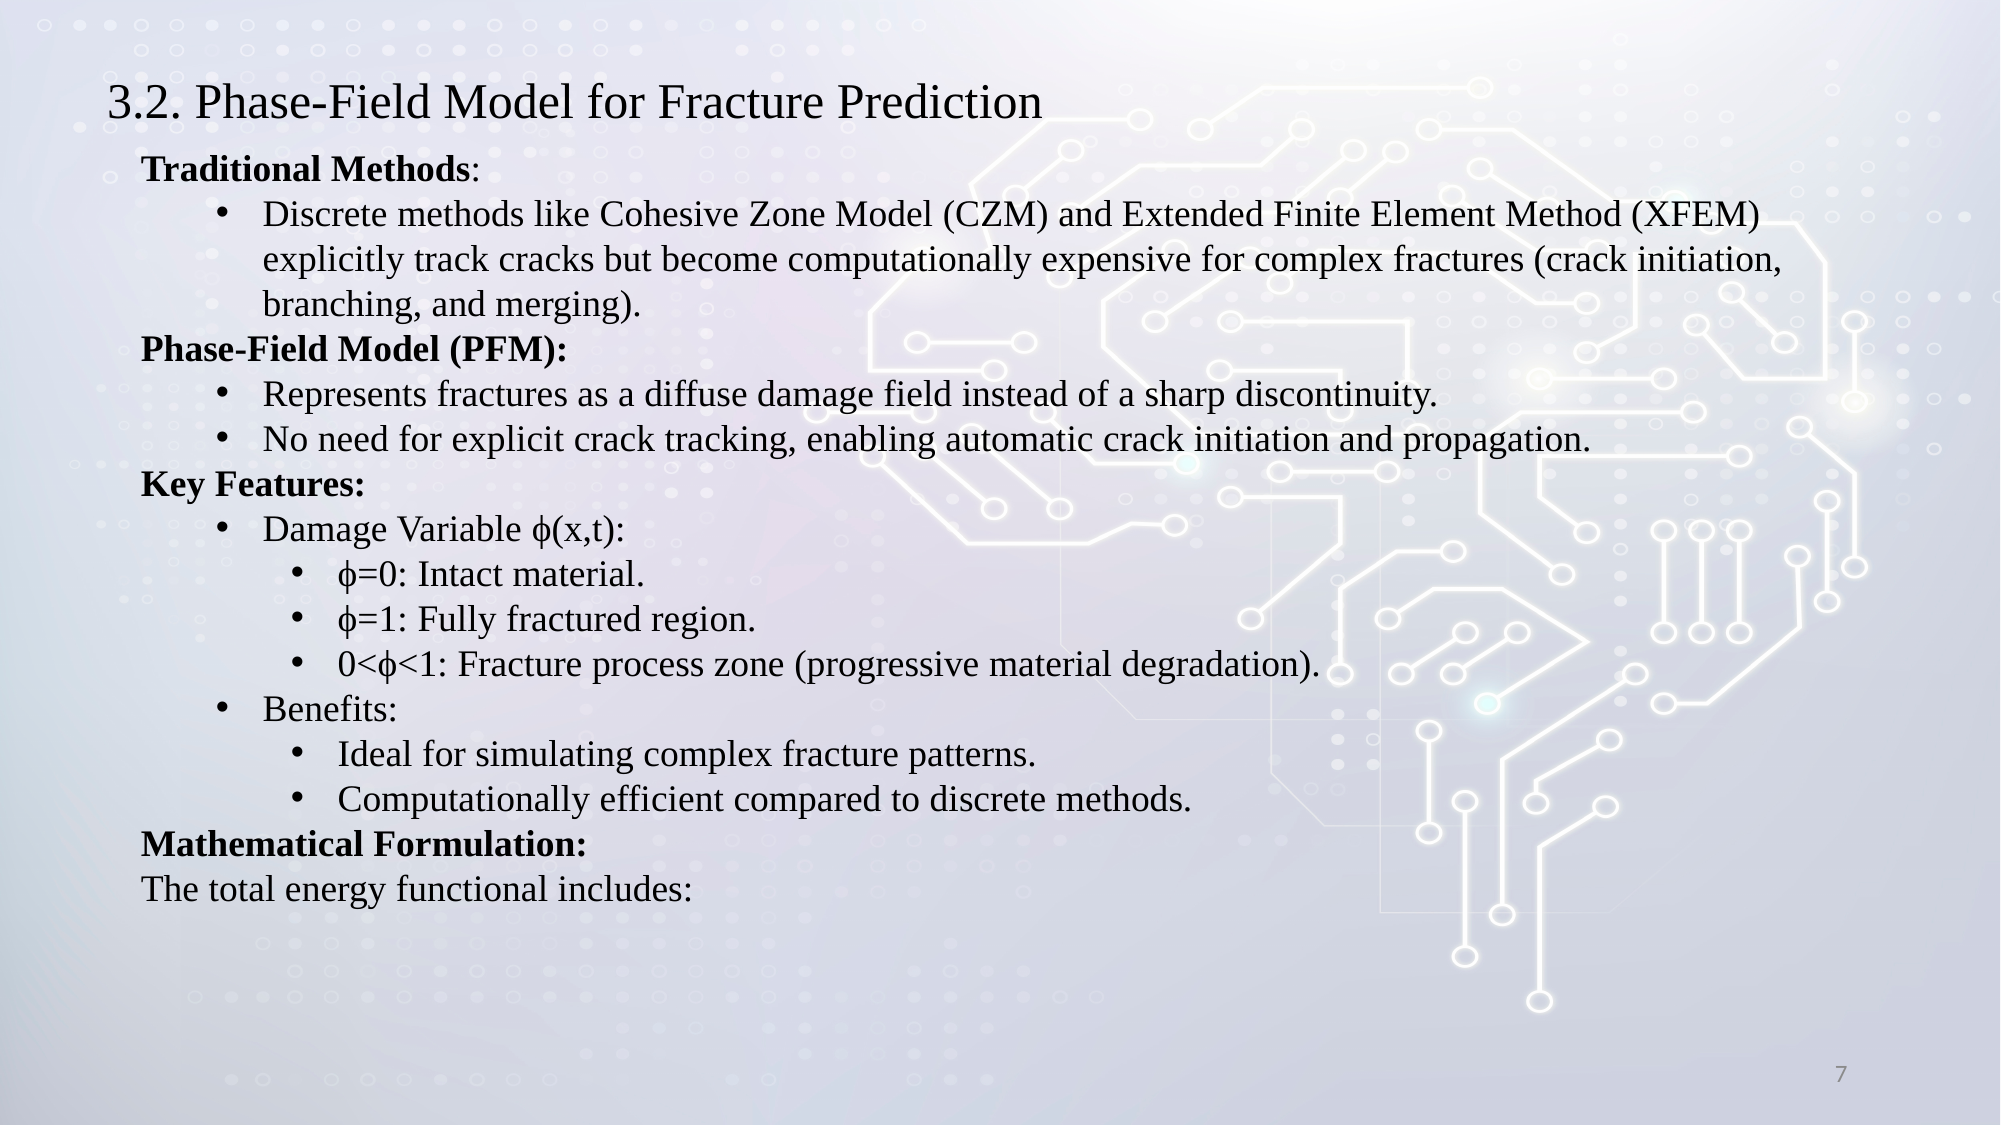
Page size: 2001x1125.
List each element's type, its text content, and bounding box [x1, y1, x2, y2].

text_box 3.2. Phase-Field Model for Fracture Prediction [92, 61, 1168, 137]
picture [0, 0, 2001, 1125]
slide_number 7 [1412, 1042, 1863, 1103]
